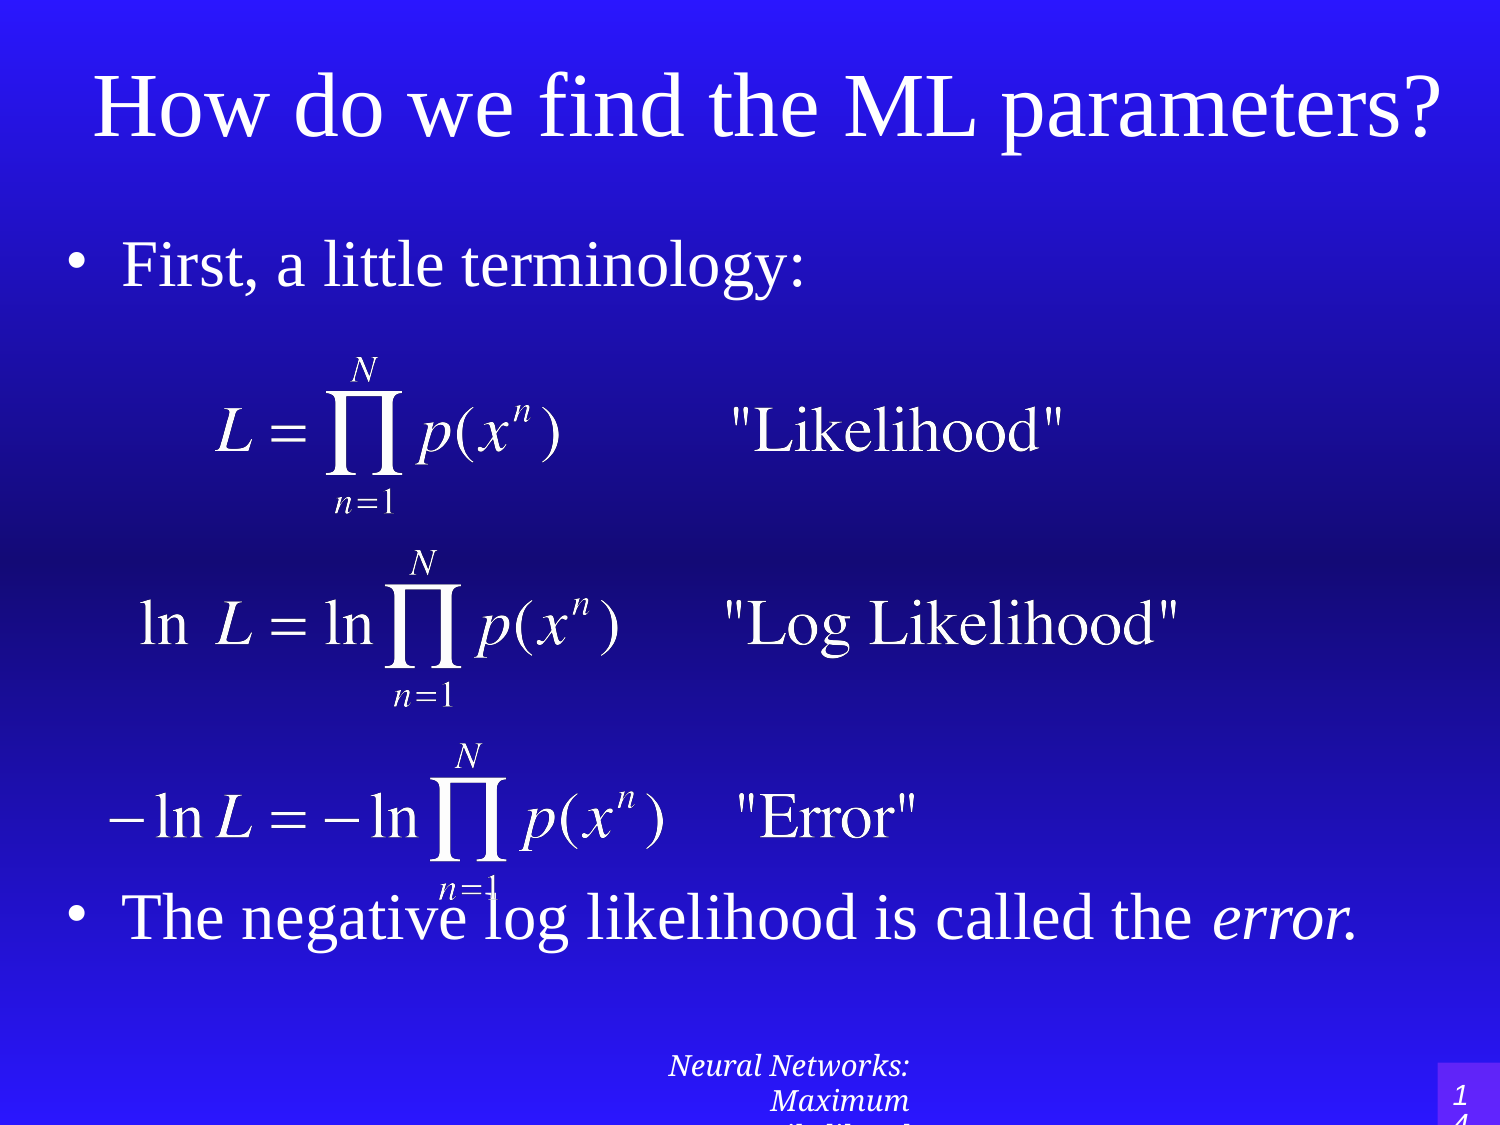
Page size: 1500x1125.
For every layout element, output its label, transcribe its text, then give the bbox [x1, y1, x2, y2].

footer Neural Networks: Maximum Likelihood [612, 1075, 925, 1125]
list First, a little terminology: The negative log likelihood is called the error. [50, 212, 1450, 1025]
slide_number 14 [1437, 1062, 1500, 1125]
title How do we find the ML parameters? [37, 37, 1500, 163]
picture [99, 337, 1190, 913]
